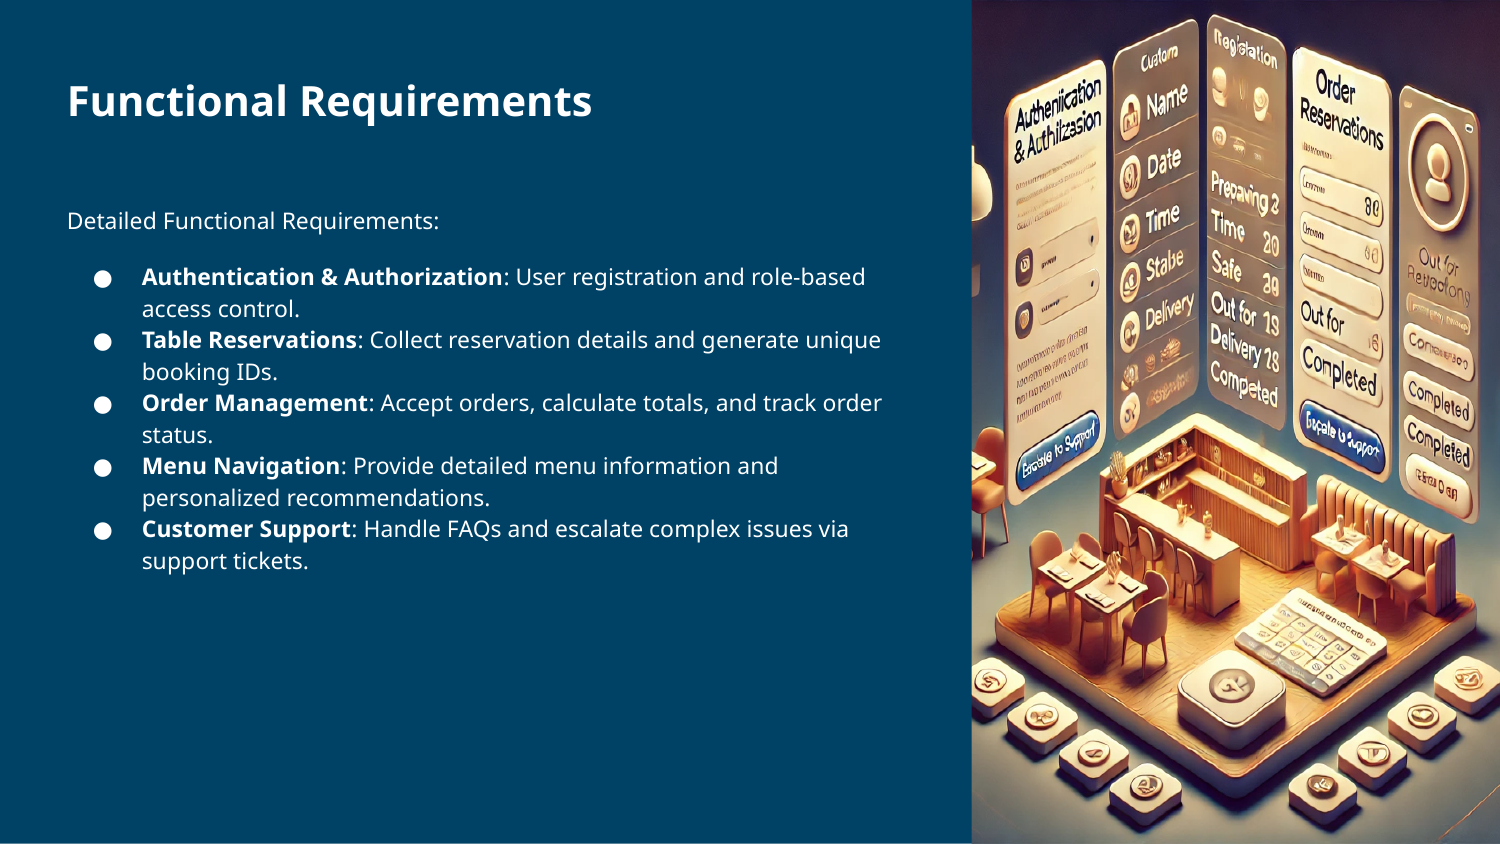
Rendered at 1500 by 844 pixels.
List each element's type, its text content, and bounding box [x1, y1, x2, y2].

picture [970, 0, 1500, 844]
list Detailed Functional Requirements: Authentication & Authorization: User registration and role-based access control. Table Reservations: Collect reservation details and generate unique booking IDs. Order Management: Accept orders, calculate totals, and track order status. Menu Navigation: Provide detailed menu information and personalized recommendations. Customer Support: Handle FAQs and escalate complex issues via support tickets. [51, 187, 931, 772]
title Functional Requirements [51, 59, 931, 150]
